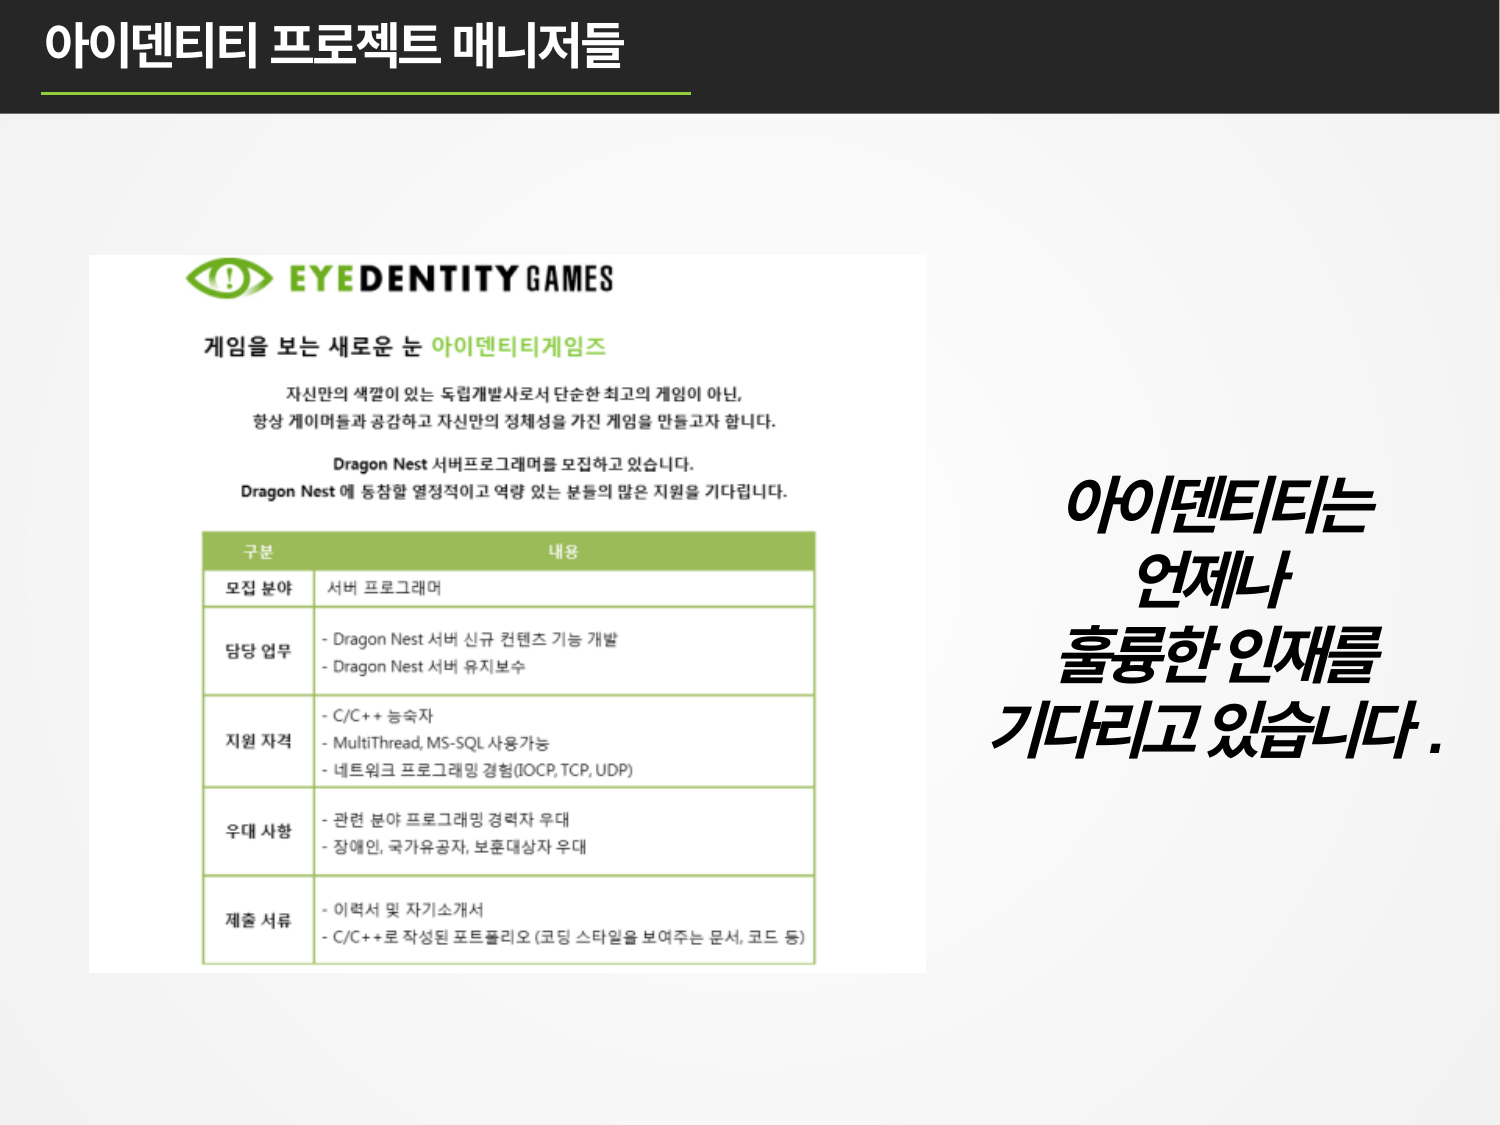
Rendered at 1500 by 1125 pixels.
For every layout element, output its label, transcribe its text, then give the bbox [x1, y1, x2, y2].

text_box 아이덴티티는 언제나 훌륭한 인재를 기다리고 있습니다. [947, 360, 1484, 872]
picture [89, 255, 927, 974]
text_box 아이덴티티 프로젝트 매니저들 [29, 7, 987, 82]
